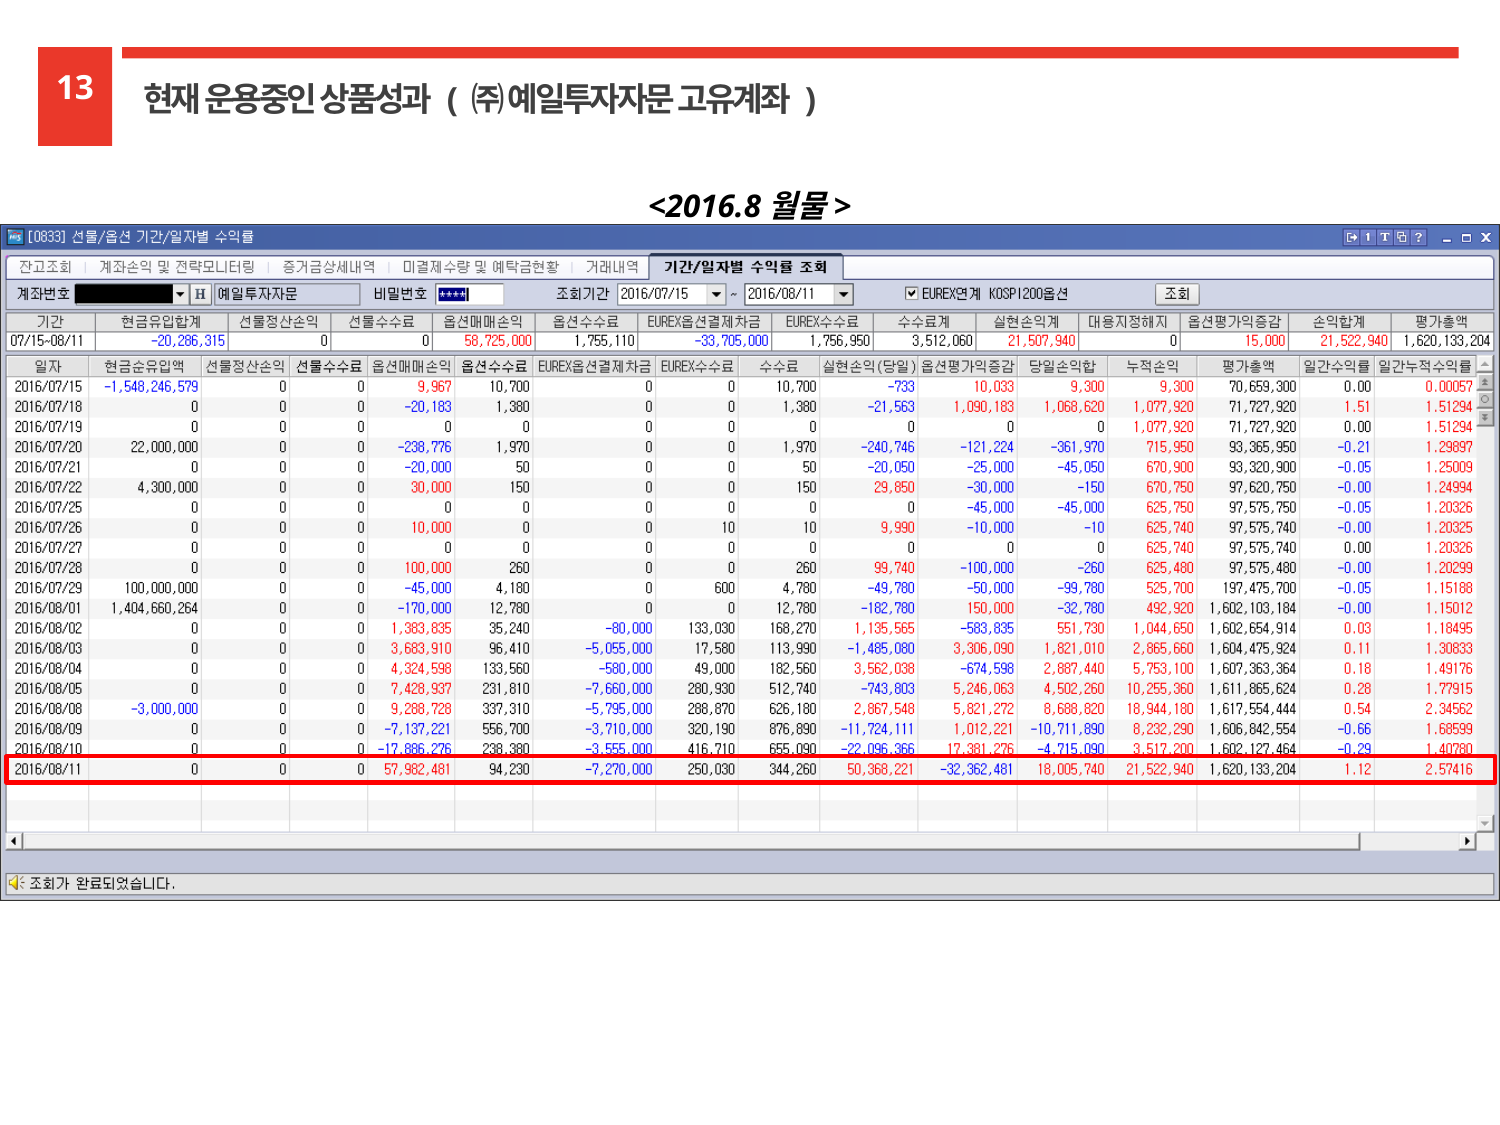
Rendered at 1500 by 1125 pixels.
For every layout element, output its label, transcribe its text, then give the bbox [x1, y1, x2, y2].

text_box [36, 114, 114, 148]
picture [0, 224, 1500, 901]
text_box 현재 운용중인 상품성과 ( ㈜ 예일투자자문 고유계좌 ) [128, 70, 1152, 125]
text_box 13 [21, 59, 129, 114]
text_box [120, 45, 1461, 61]
text_box <2016.8월물> [0, 178, 1500, 224]
text_box [36, 45, 114, 59]
